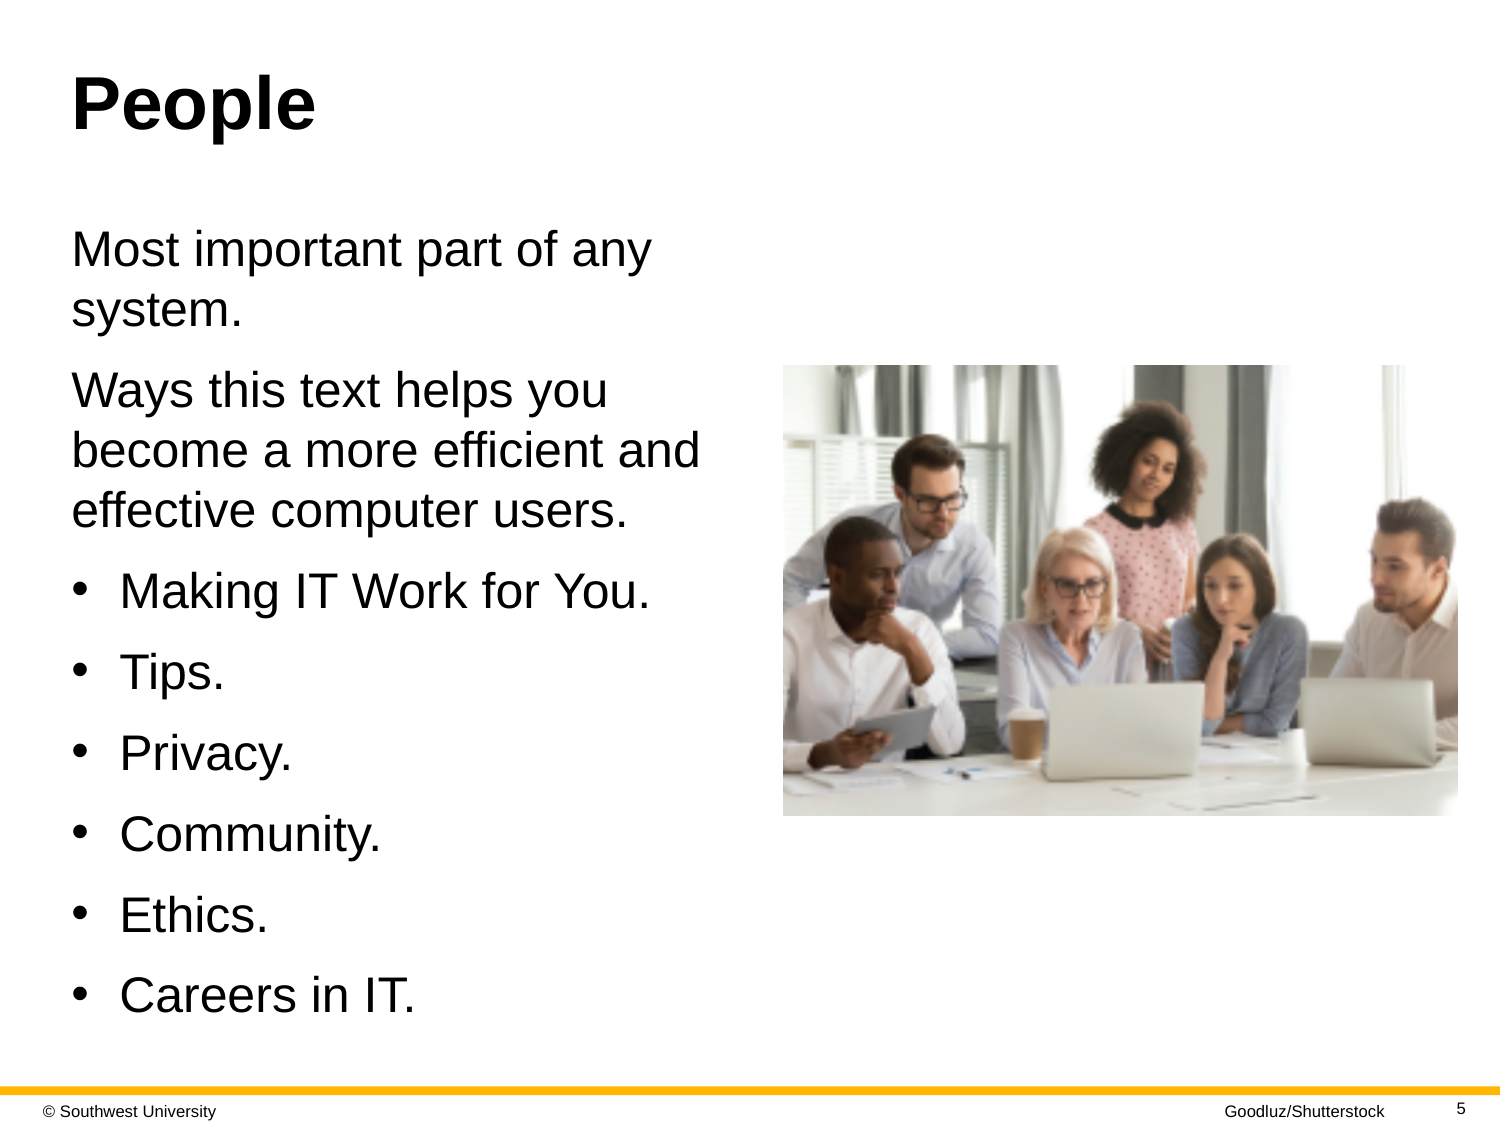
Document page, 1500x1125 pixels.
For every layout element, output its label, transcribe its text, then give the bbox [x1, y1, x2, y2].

list Goodluz/Shutterstock [256, 1096, 1400, 1125]
slide_number 5 [1415, 1094, 1474, 1122]
title People [56, 38, 1444, 173]
list Most important part of any system. Ways this text helps you become a more efficient and effective computer users. Making IT Work for You. Tips. Privacy. Community. Ethics. Careers in IT. [56, 209, 732, 1038]
picture [782, 365, 1458, 816]
